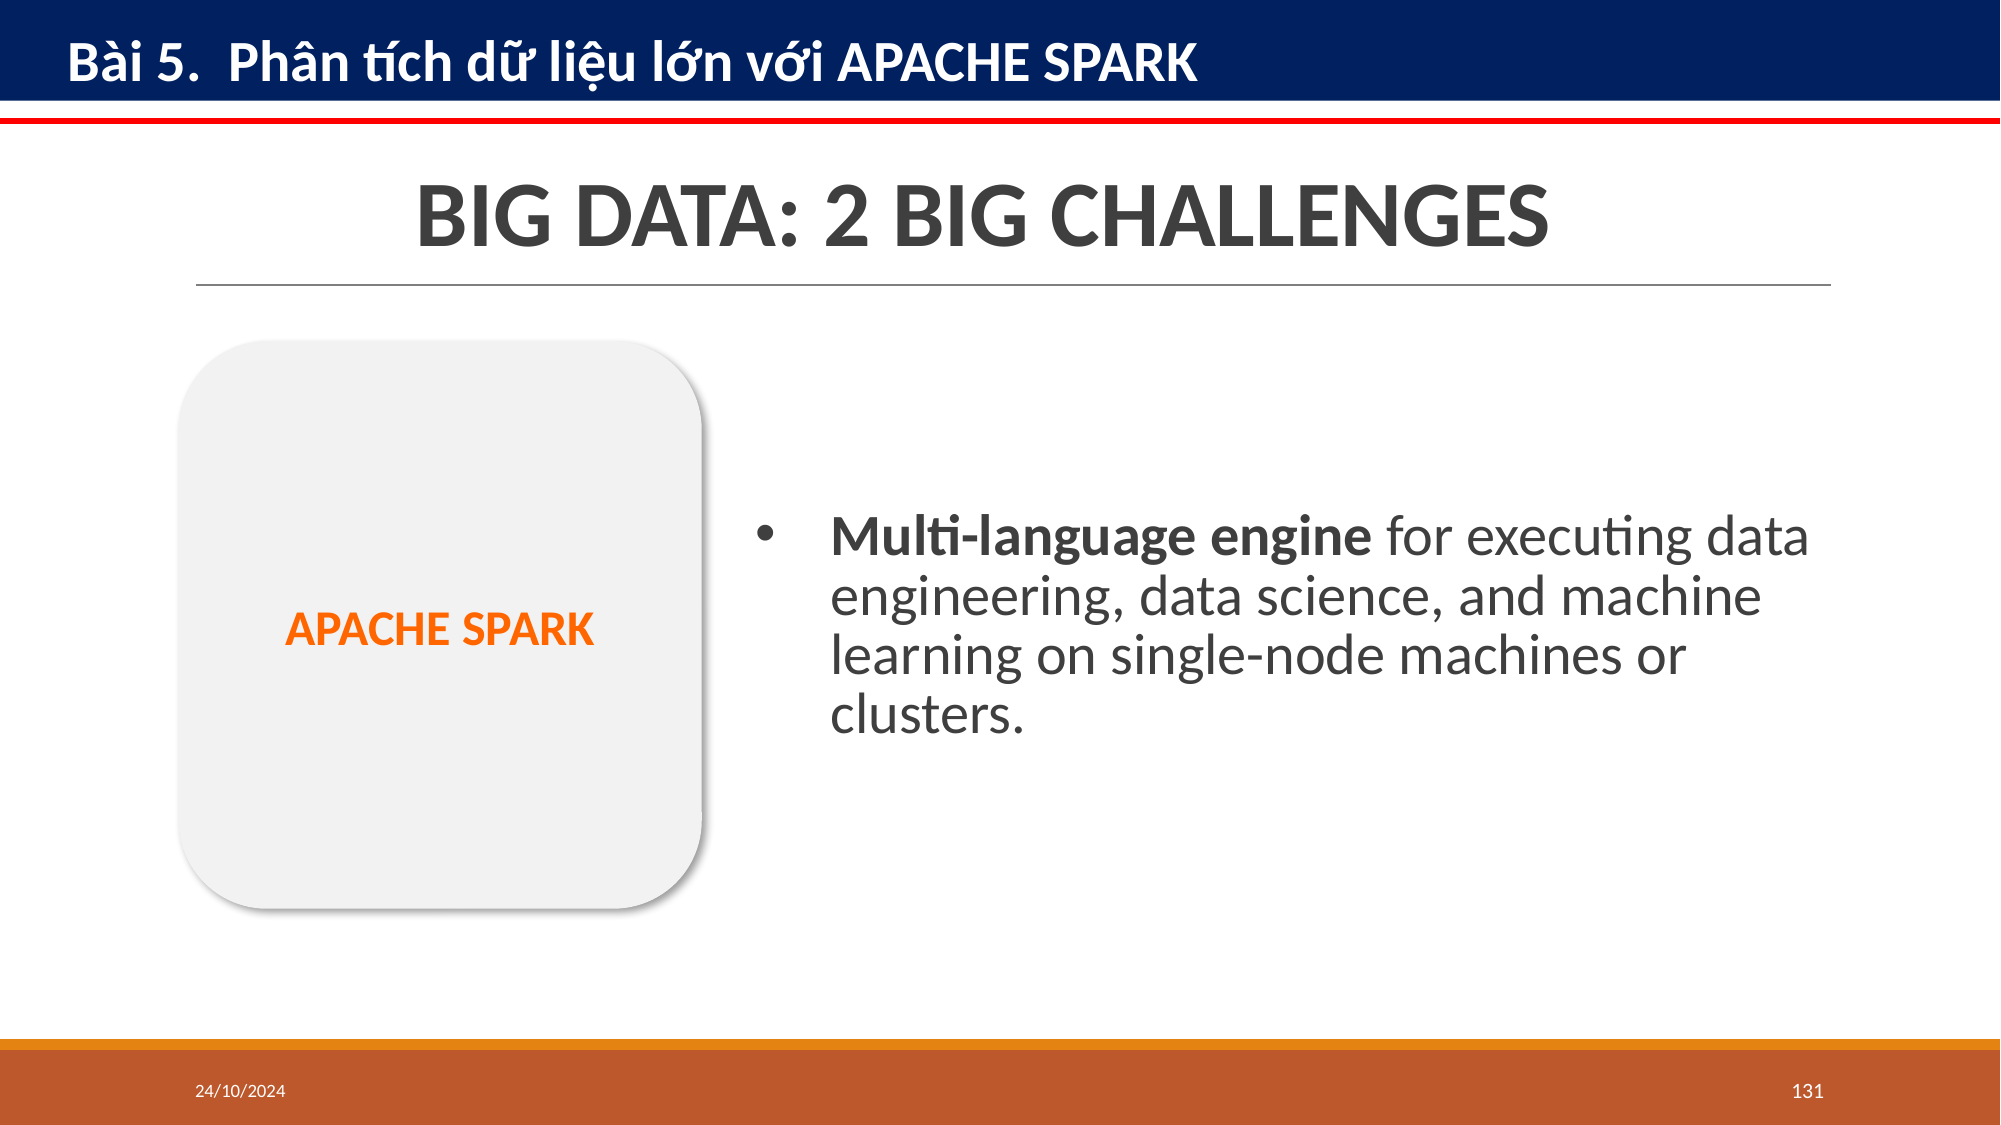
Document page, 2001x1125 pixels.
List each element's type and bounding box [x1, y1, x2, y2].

slide_number [180, 1059, 586, 1120]
text_box [179, 342, 701, 908]
text_box [0, 0, 2000, 101]
slide_number [1624, 1059, 1840, 1120]
text_box [740, 496, 1856, 754]
text_box [112, 165, 1856, 274]
